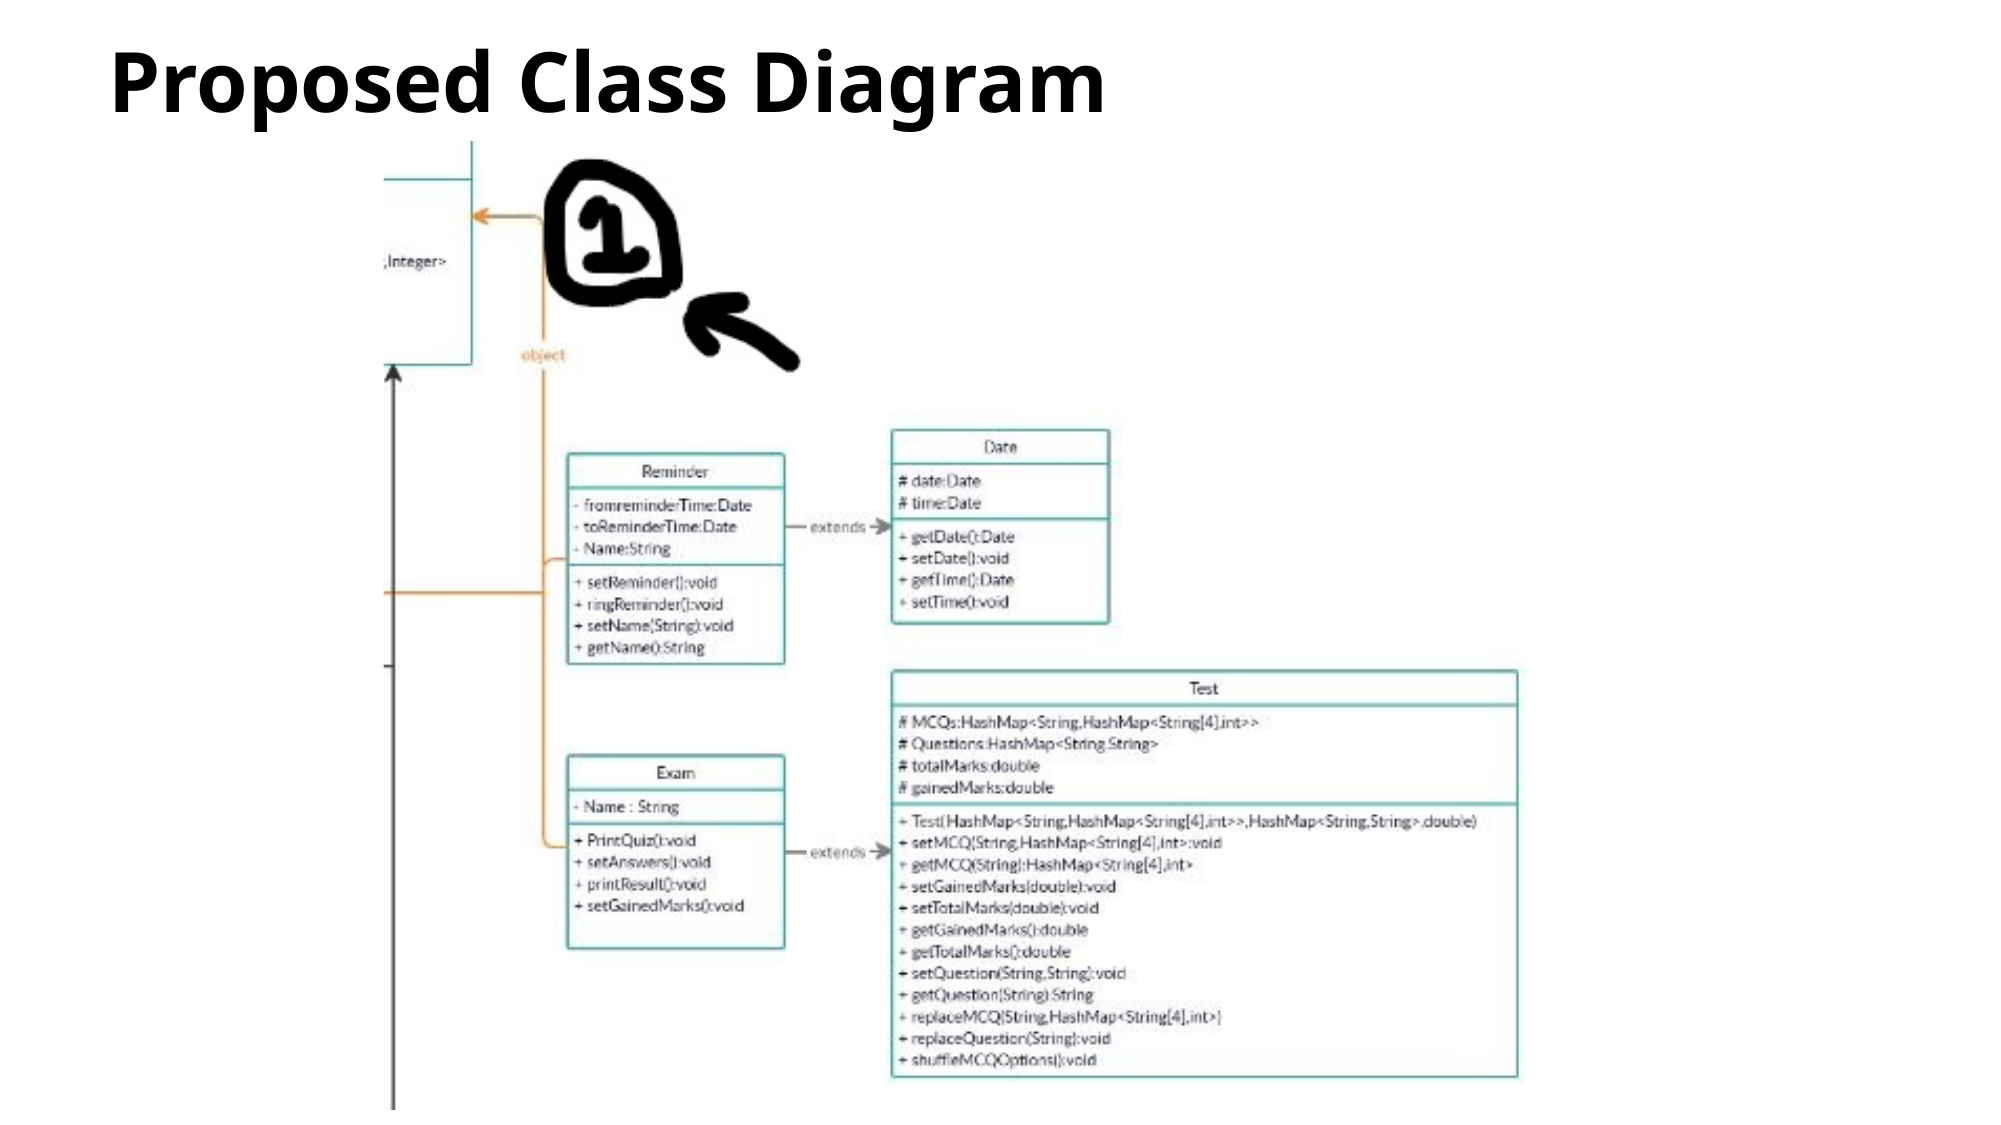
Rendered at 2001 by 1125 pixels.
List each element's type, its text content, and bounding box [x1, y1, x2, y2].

picture [383, 141, 1603, 1110]
text_box Proposed Class Diagram [0, 21, 1339, 137]
